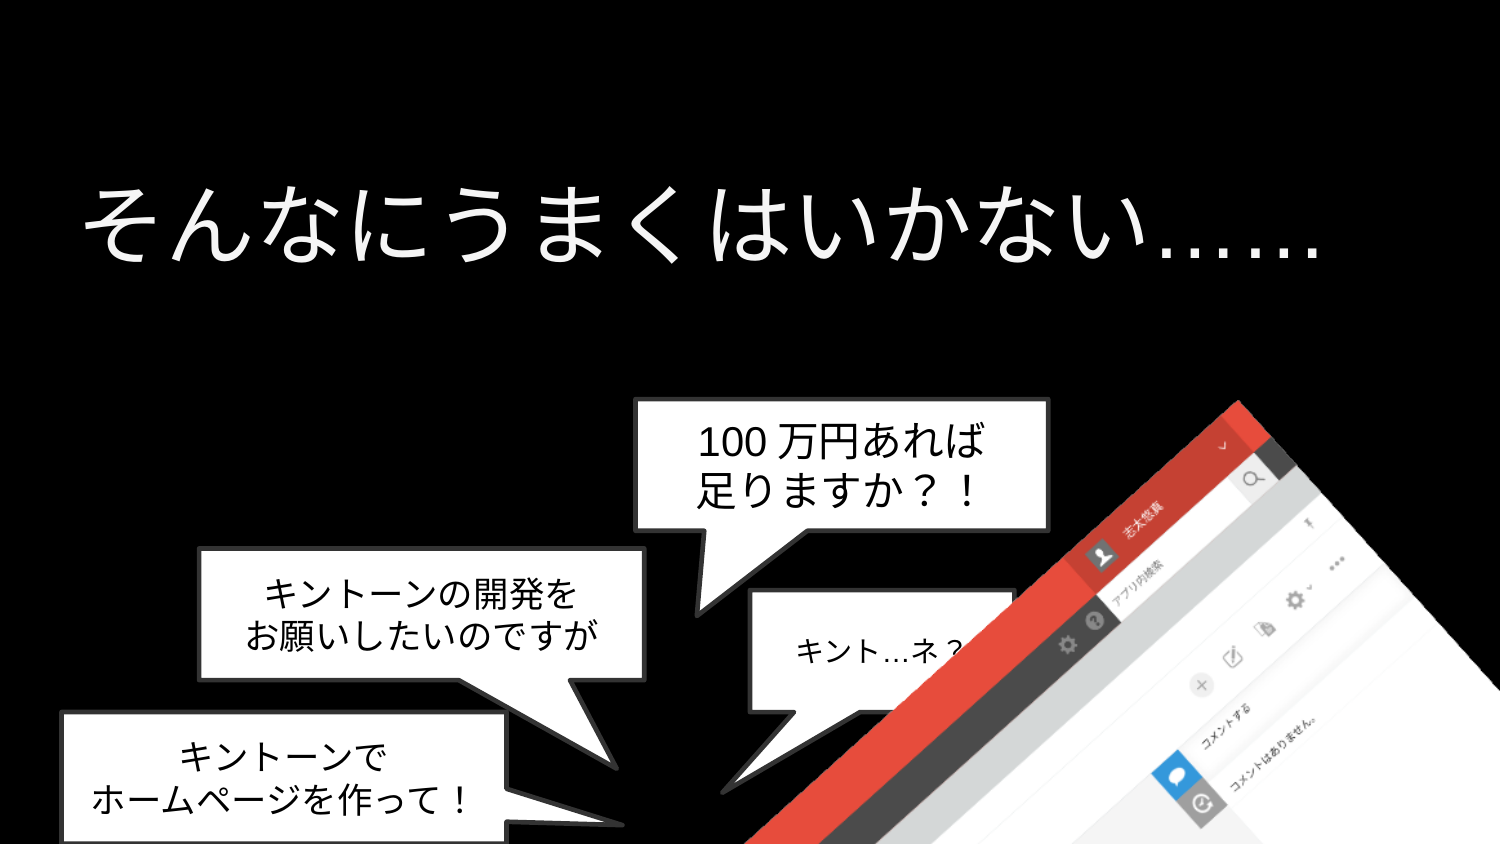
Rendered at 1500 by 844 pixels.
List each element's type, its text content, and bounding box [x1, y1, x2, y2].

text_box キント…ネ？ [724, 590, 1015, 790]
picture [211, 403, 1500, 844]
text_box キントーンの開発を お願いしたいのですが [199, 548, 645, 769]
text_box [0, 0, 1500, 844]
text_box そんなにうまくはいかない…… [61, 153, 1371, 292]
text_box 100万円あれば 足りますか？！ [635, 399, 1049, 617]
text_box キントーンで ホームページを作って！ [61, 712, 511, 844]
